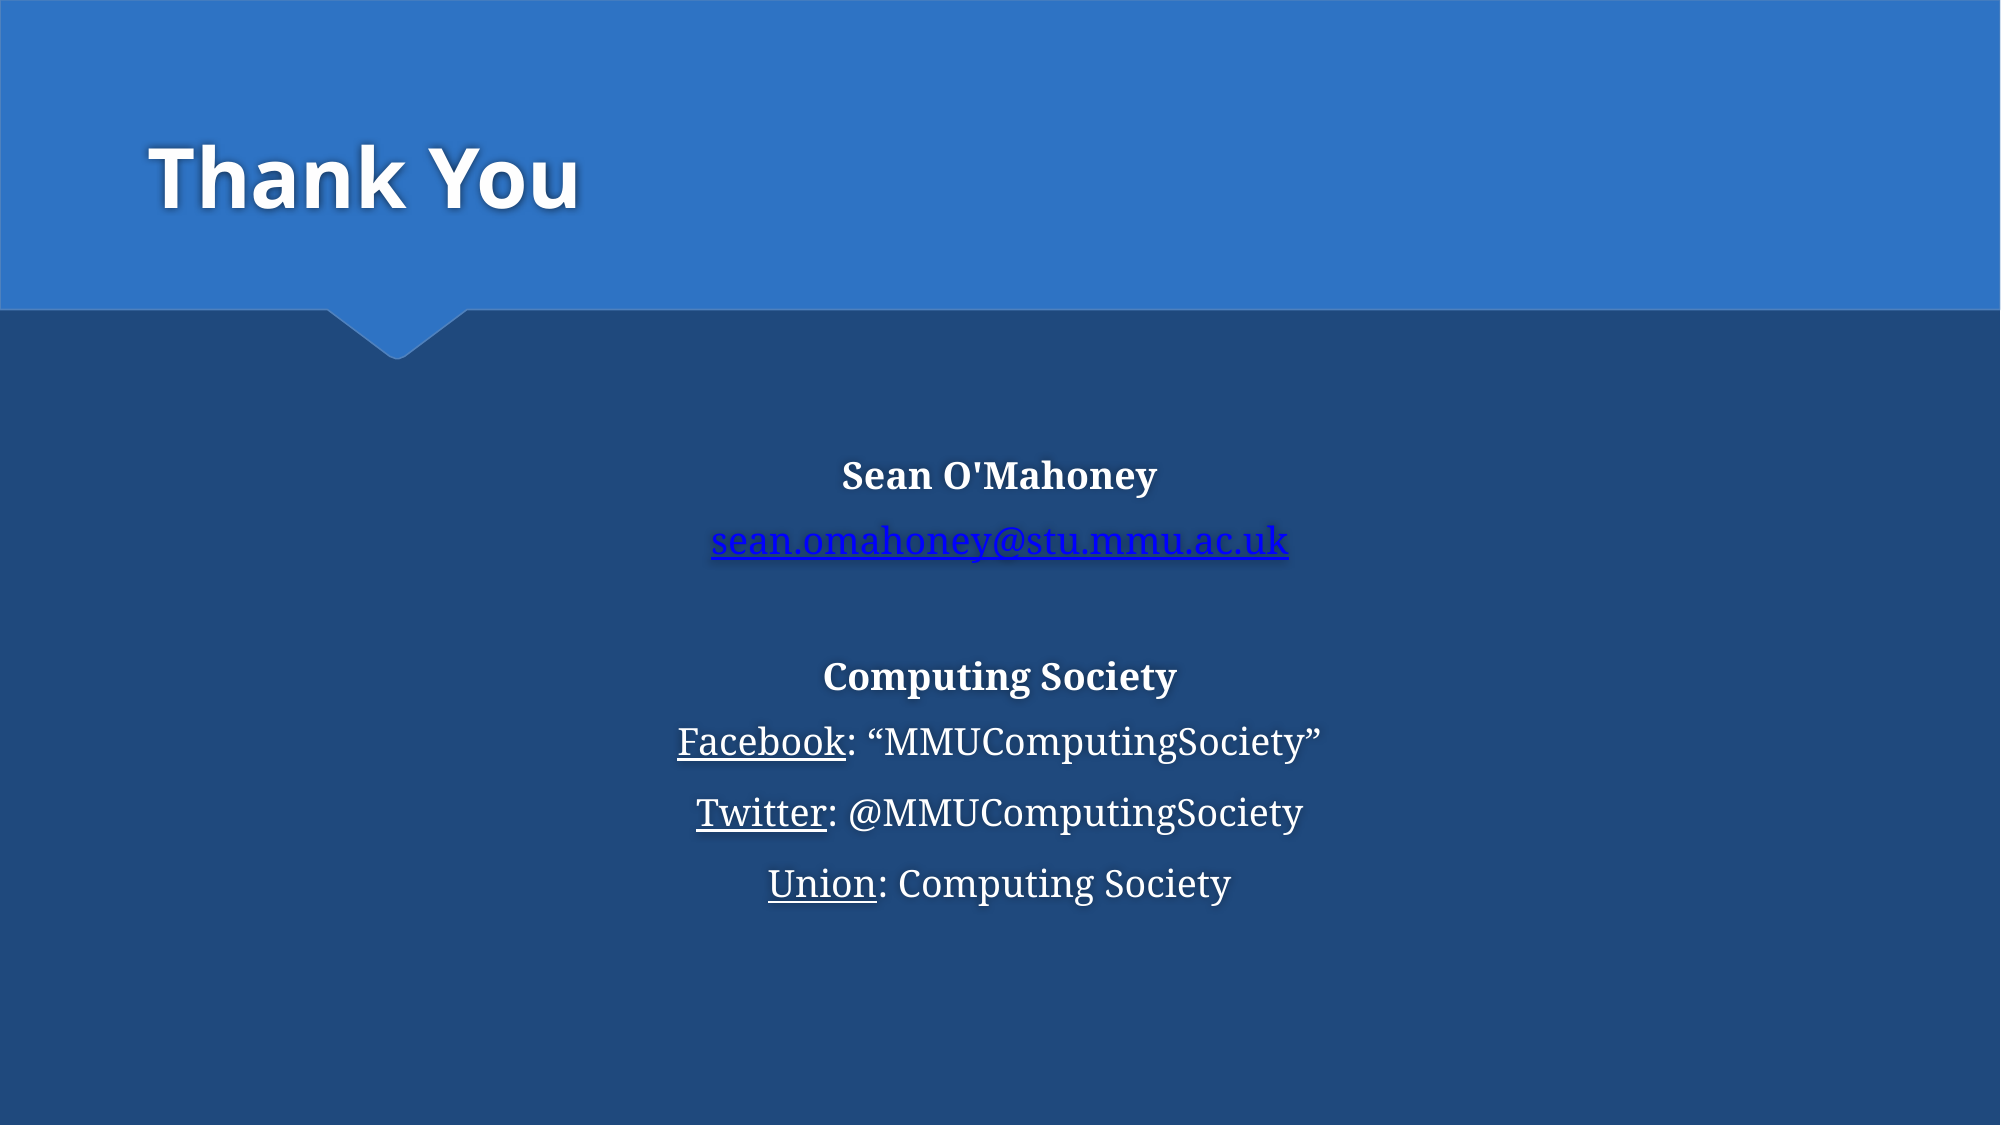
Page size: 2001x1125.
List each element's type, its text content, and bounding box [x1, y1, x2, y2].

title Thank You [132, 73, 1868, 233]
list Sean O'Mahoney sean.omahoney@stu.mmu.ac.uk Computing Society Facebook: “MMUComputingSociety” Twitter: @MMUComputingSociety Union: Computing Society [134, 444, 1866, 1041]
